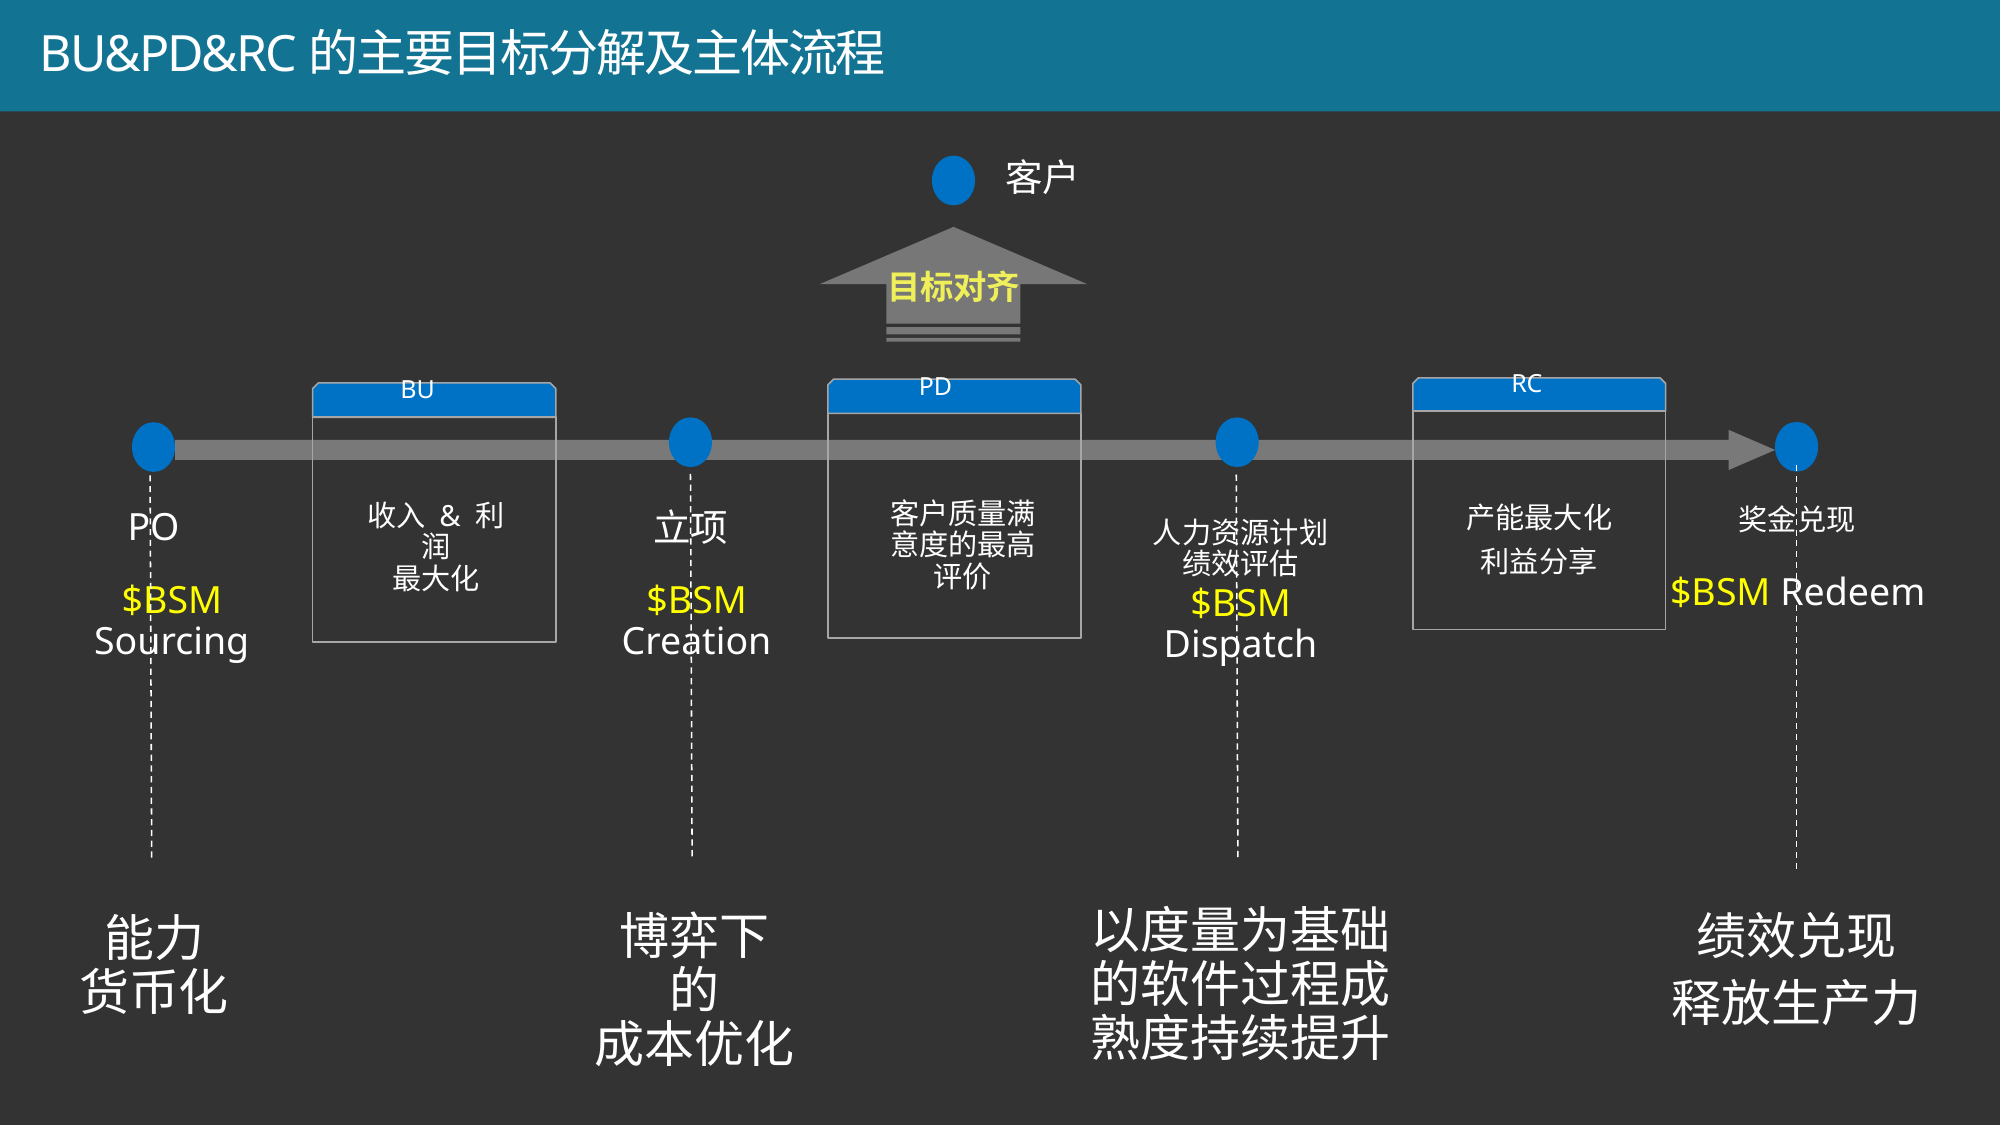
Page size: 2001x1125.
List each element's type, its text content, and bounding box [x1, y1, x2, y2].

text_box [1254, 439, 1412, 461]
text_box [1412, 357, 1666, 630]
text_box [827, 359, 1082, 639]
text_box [312, 363, 557, 643]
text_box [1214, 416, 1260, 468]
text_box [707, 439, 827, 461]
text_box [886, 337, 1021, 342]
text_box [131, 421, 175, 473]
title BU&PD&RC的主要目标分解及主体流程 [0, 0, 2000, 112]
text_box [886, 326, 1021, 335]
text_box [1774, 421, 1819, 471]
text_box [0, 474, 358, 1047]
text_box [174, 439, 312, 461]
text_box [931, 154, 975, 207]
text_box [1666, 429, 1776, 471]
text_box [818, 226, 1089, 325]
text_box [668, 416, 713, 468]
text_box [490, 473, 899, 1100]
text_box 客户 [975, 138, 1368, 220]
text_box [1082, 439, 1221, 461]
text_box 目标对齐 [703, 253, 1205, 326]
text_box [1593, 471, 2000, 1059]
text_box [1036, 474, 1445, 1094]
text_box [557, 439, 674, 461]
